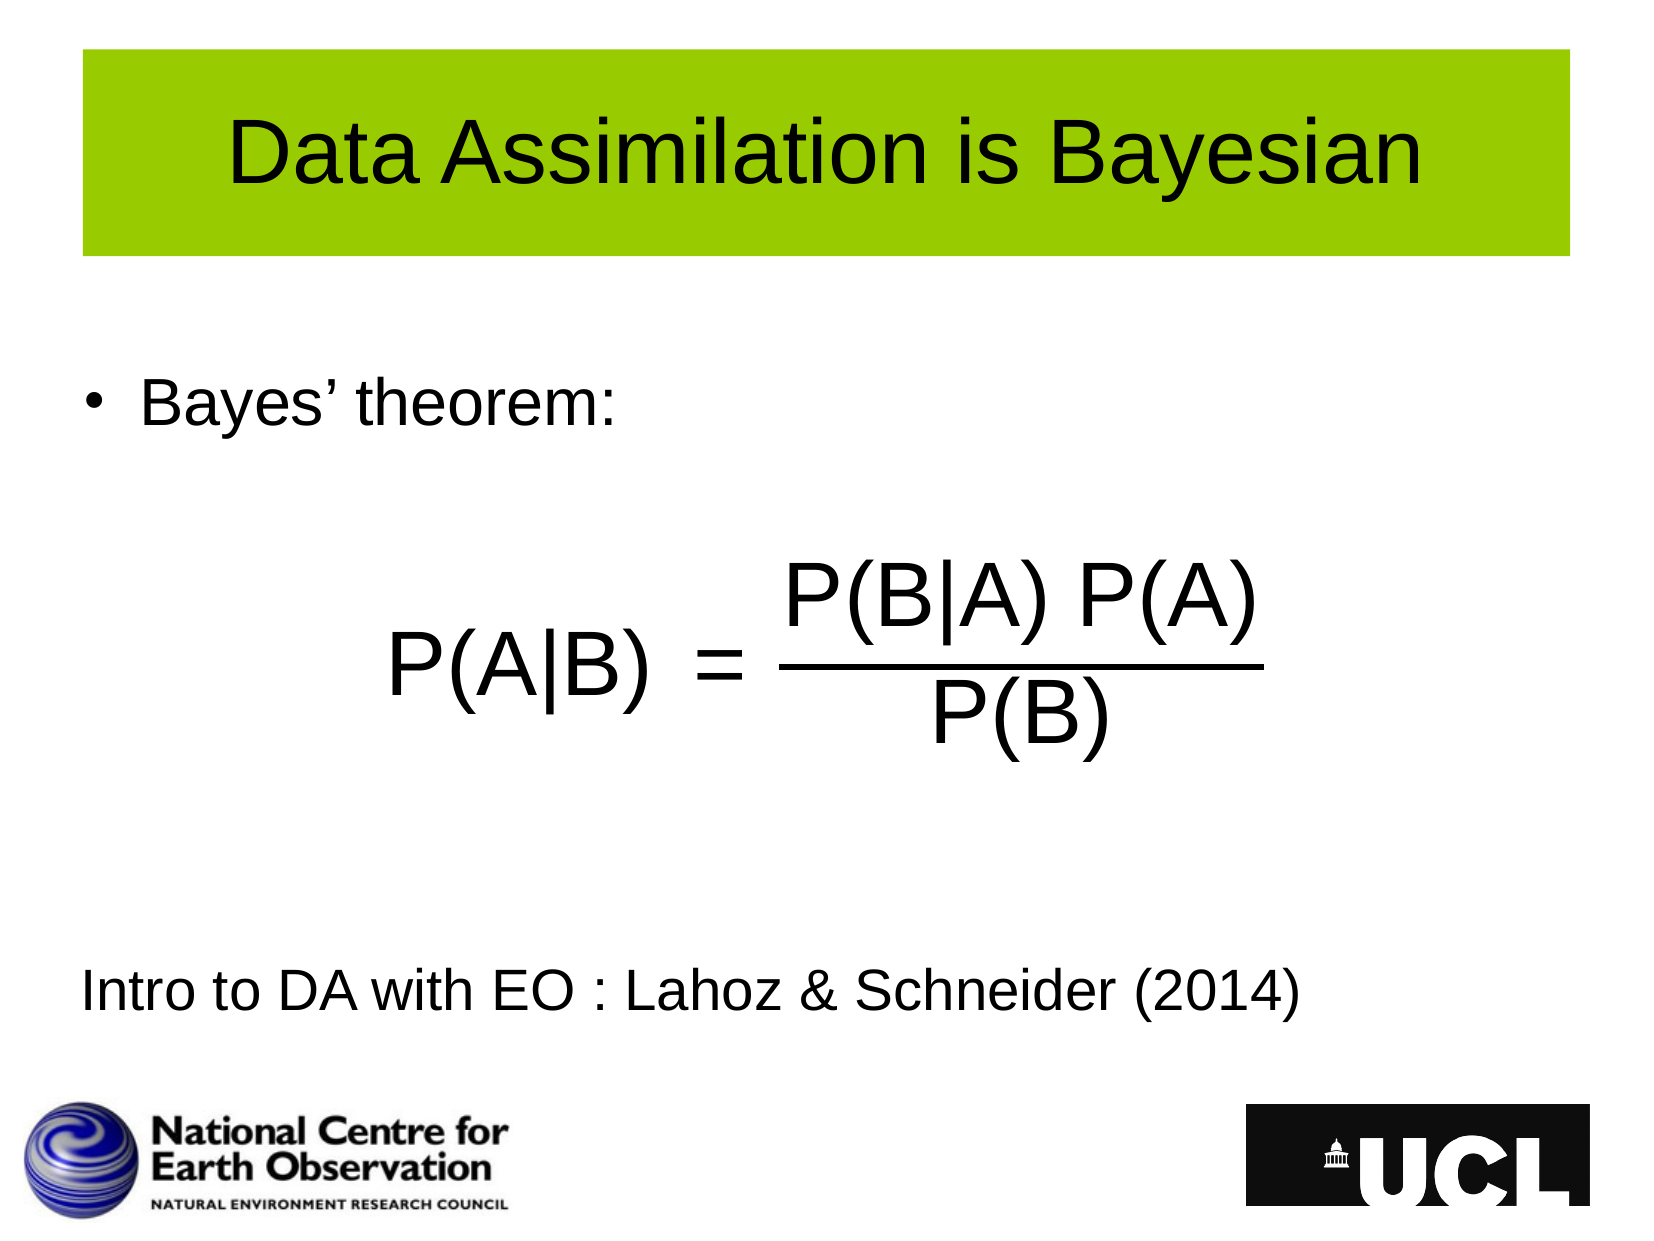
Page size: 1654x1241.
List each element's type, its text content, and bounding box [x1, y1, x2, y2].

picture [23, 1097, 513, 1223]
table_header P(B|A) P(A) [779, 550, 1264, 664]
picture [1246, 1104, 1590, 1206]
table_header = [661, 550, 779, 784]
list Bayes’ theorem: [82, 360, 1571, 526]
text_box Intro to DA with EO : Lahoz & Schneider (2014) [65, 950, 1335, 1031]
title Data Assimilation is Bayesian [82, 49, 1571, 257]
table_header P(A|B) [378, 550, 661, 784]
table_cell P(B) [779, 670, 1264, 784]
